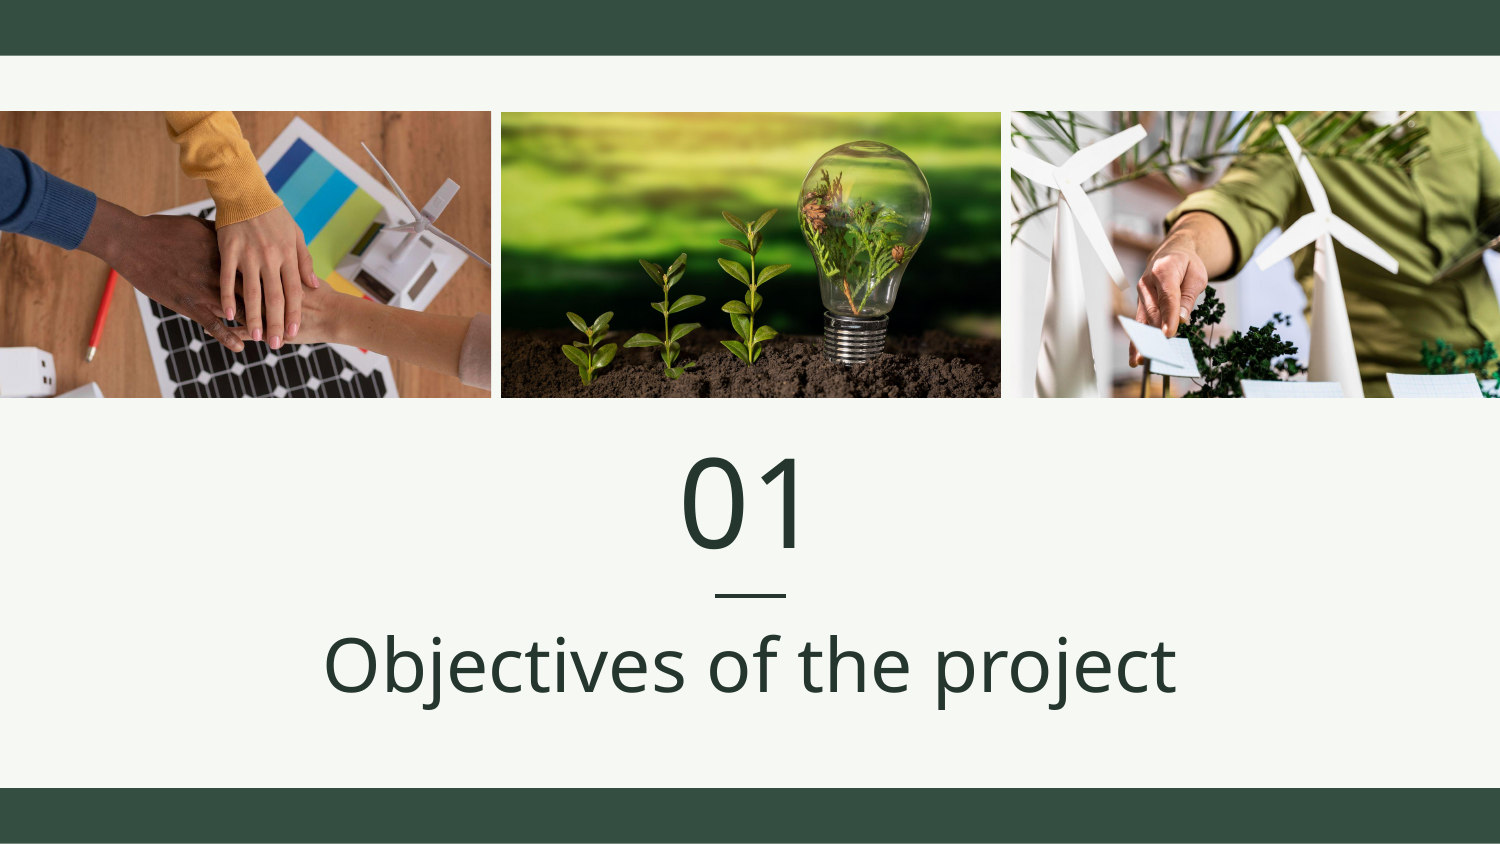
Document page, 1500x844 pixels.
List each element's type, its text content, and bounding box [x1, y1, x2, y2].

picture [500, 111, 1002, 398]
title 01 [629, 450, 872, 589]
title Objectives of the project [278, 602, 1222, 712]
picture [0, 111, 492, 398]
picture [1010, 111, 1500, 398]
